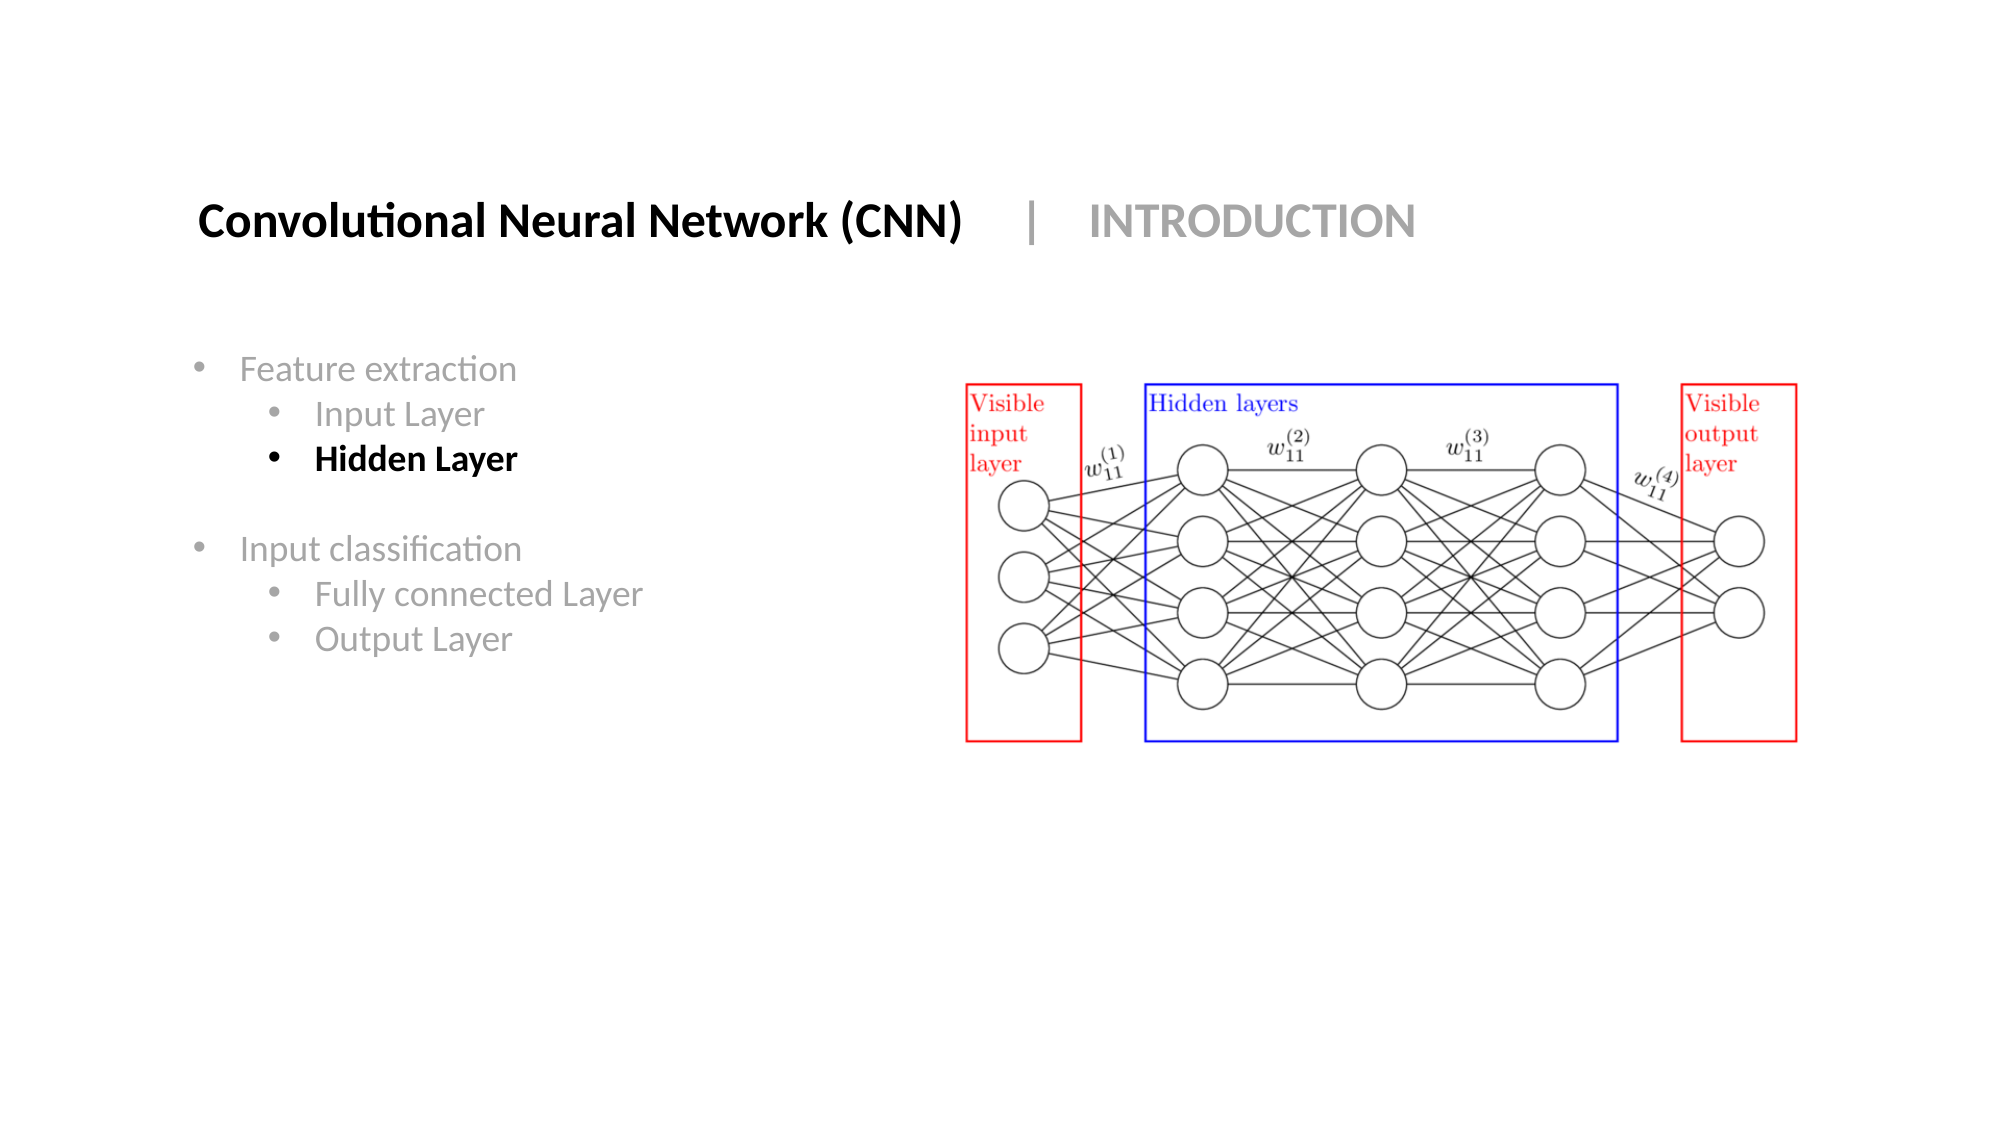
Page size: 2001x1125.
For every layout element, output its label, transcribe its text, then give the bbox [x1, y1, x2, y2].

text_box Feature extraction Input Layer Hidden Layer Input classification Fully connected Layer Output Layer [178, 336, 817, 666]
picture [935, 358, 1822, 767]
text_box Convolutional Neural Network (CNN) | INTRODUCTION [183, 179, 1432, 255]
